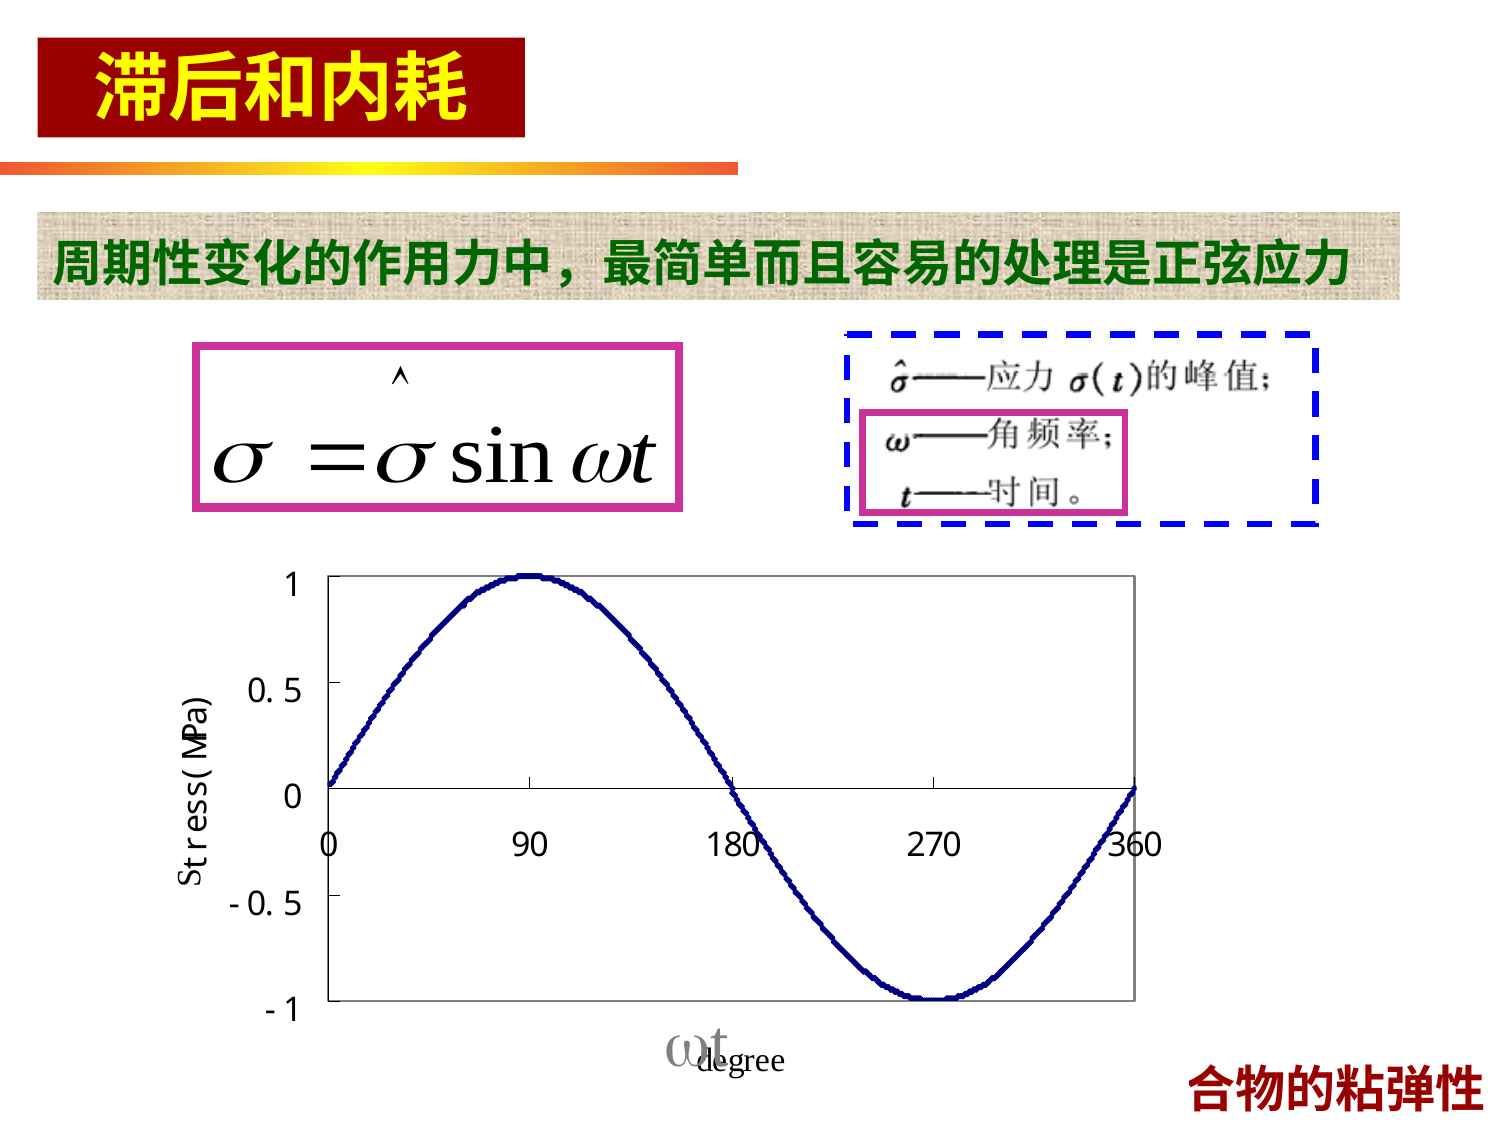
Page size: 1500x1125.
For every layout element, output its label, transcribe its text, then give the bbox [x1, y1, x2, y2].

text_box 滞后和内耗 [37, 37, 525, 138]
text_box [199, 349, 675, 504]
picture [849, 337, 1313, 521]
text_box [124, 517, 1200, 1125]
text_box 周期性变化的作用力中，最简单而且容易的处理是正弦应力 [37, 212, 1400, 300]
